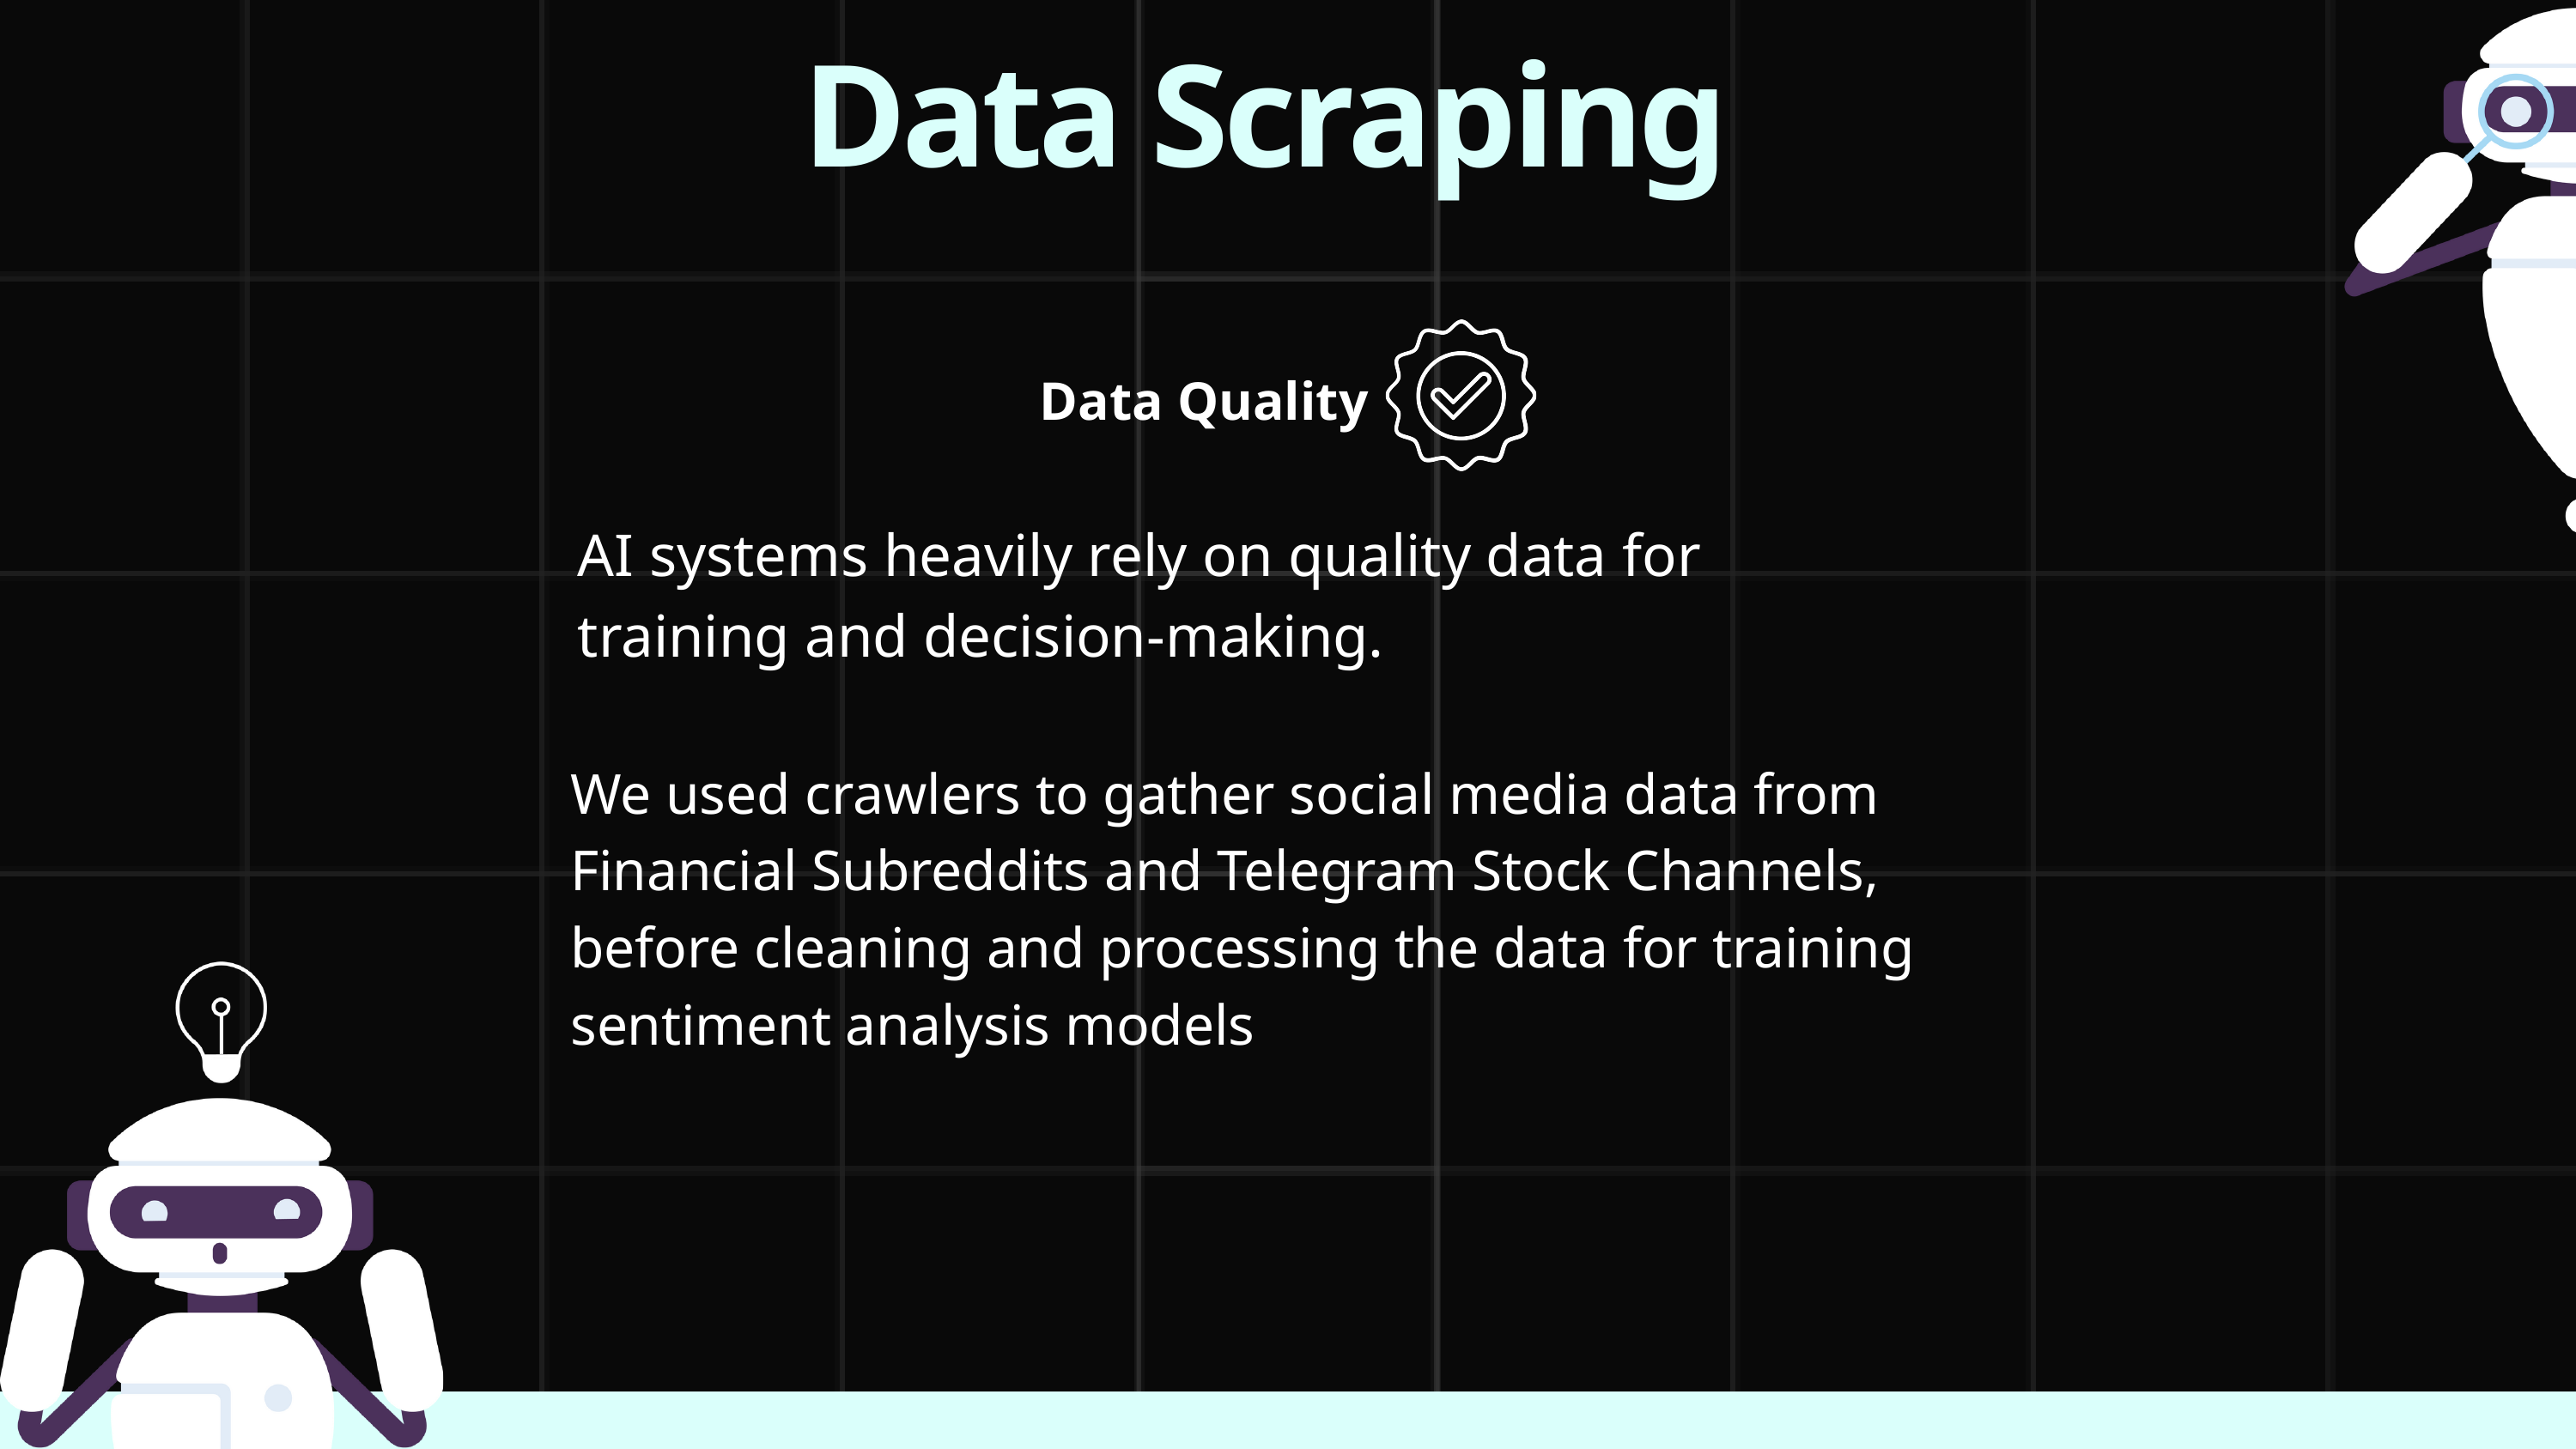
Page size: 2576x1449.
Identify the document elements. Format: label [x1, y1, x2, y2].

text_box [0, 1391, 2576, 1449]
text_box [0, 0, 2576, 1390]
